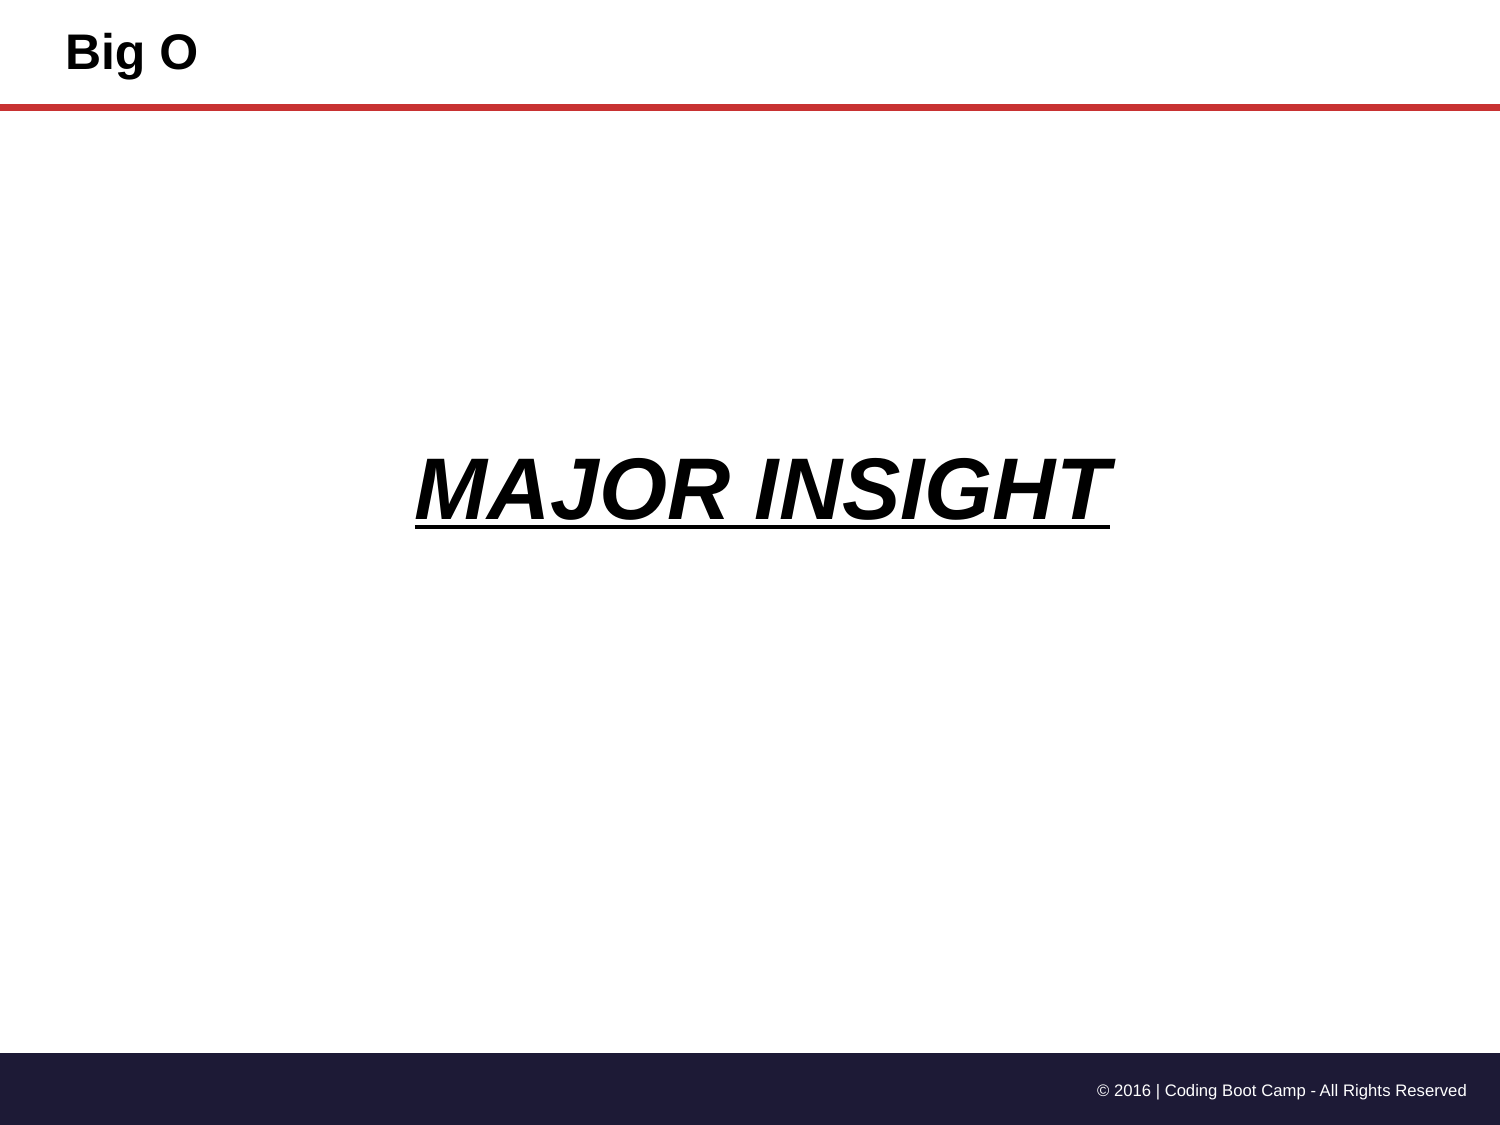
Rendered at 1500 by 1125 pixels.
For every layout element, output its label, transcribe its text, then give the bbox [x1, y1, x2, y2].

title Big O [50, 0, 1425, 108]
text_box MAJOR INSIGHT [49, 424, 1475, 545]
